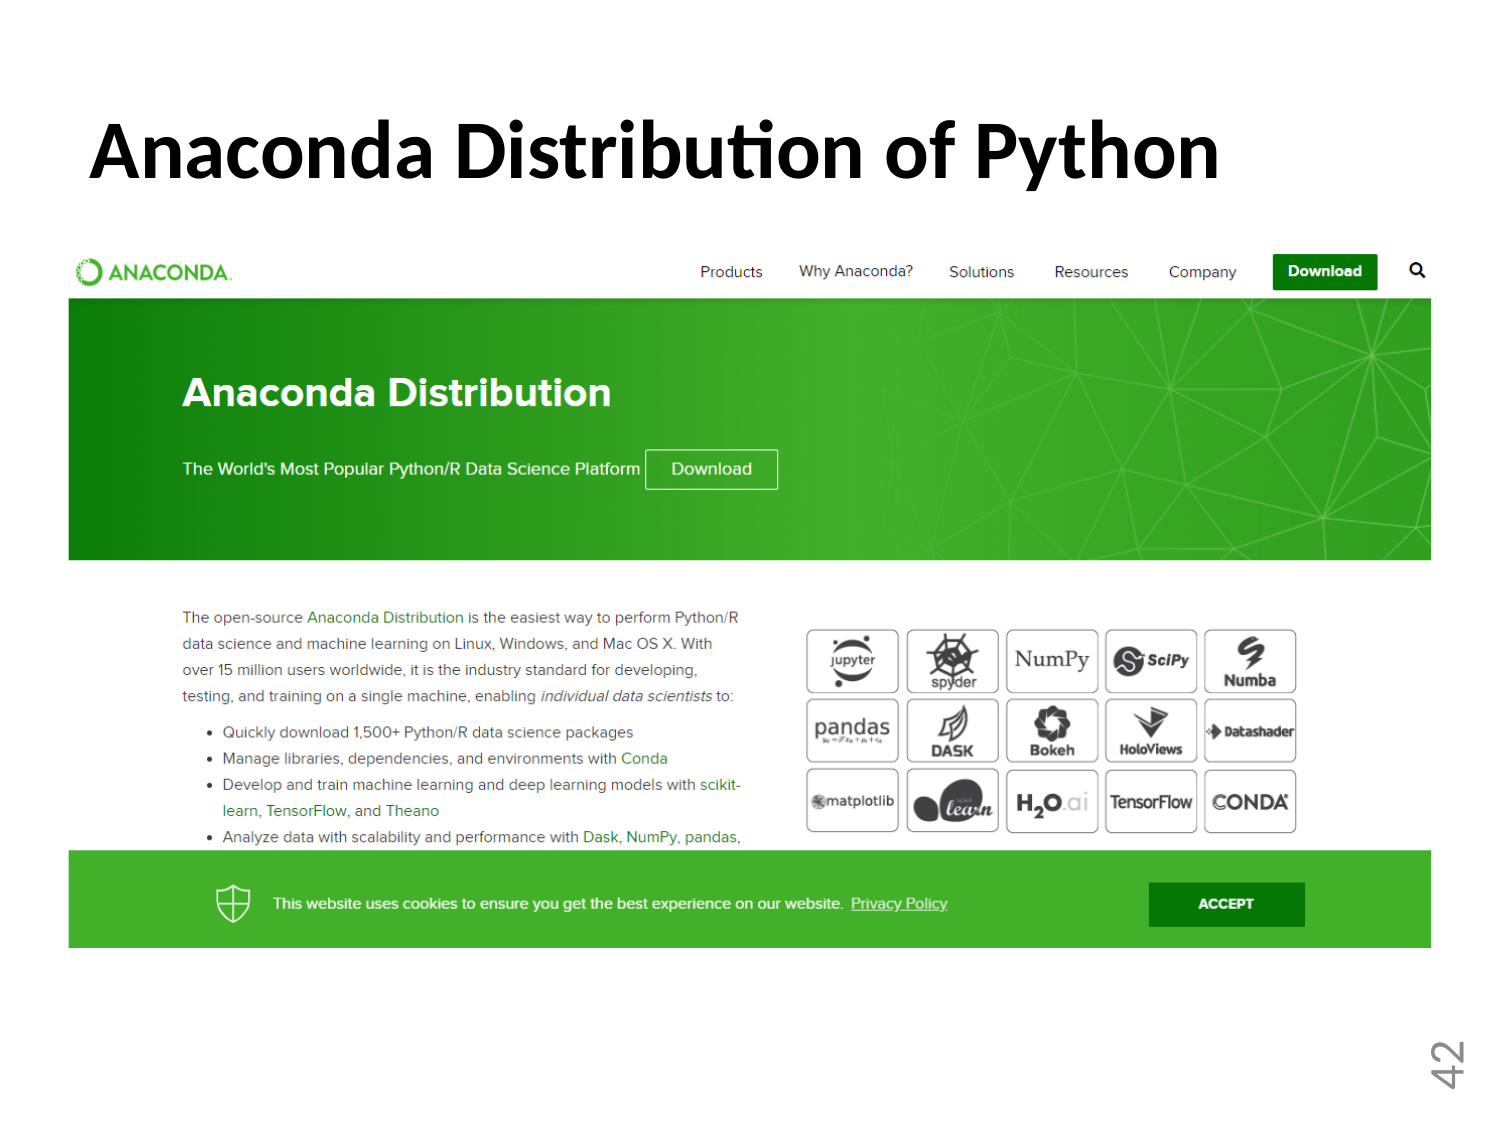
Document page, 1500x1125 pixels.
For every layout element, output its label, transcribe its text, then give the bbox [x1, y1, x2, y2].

picture [68, 249, 1432, 949]
slide_number 42 [1412, 1025, 1475, 1125]
text_box Anaconda Distribution of Python [74, 87, 1438, 203]
